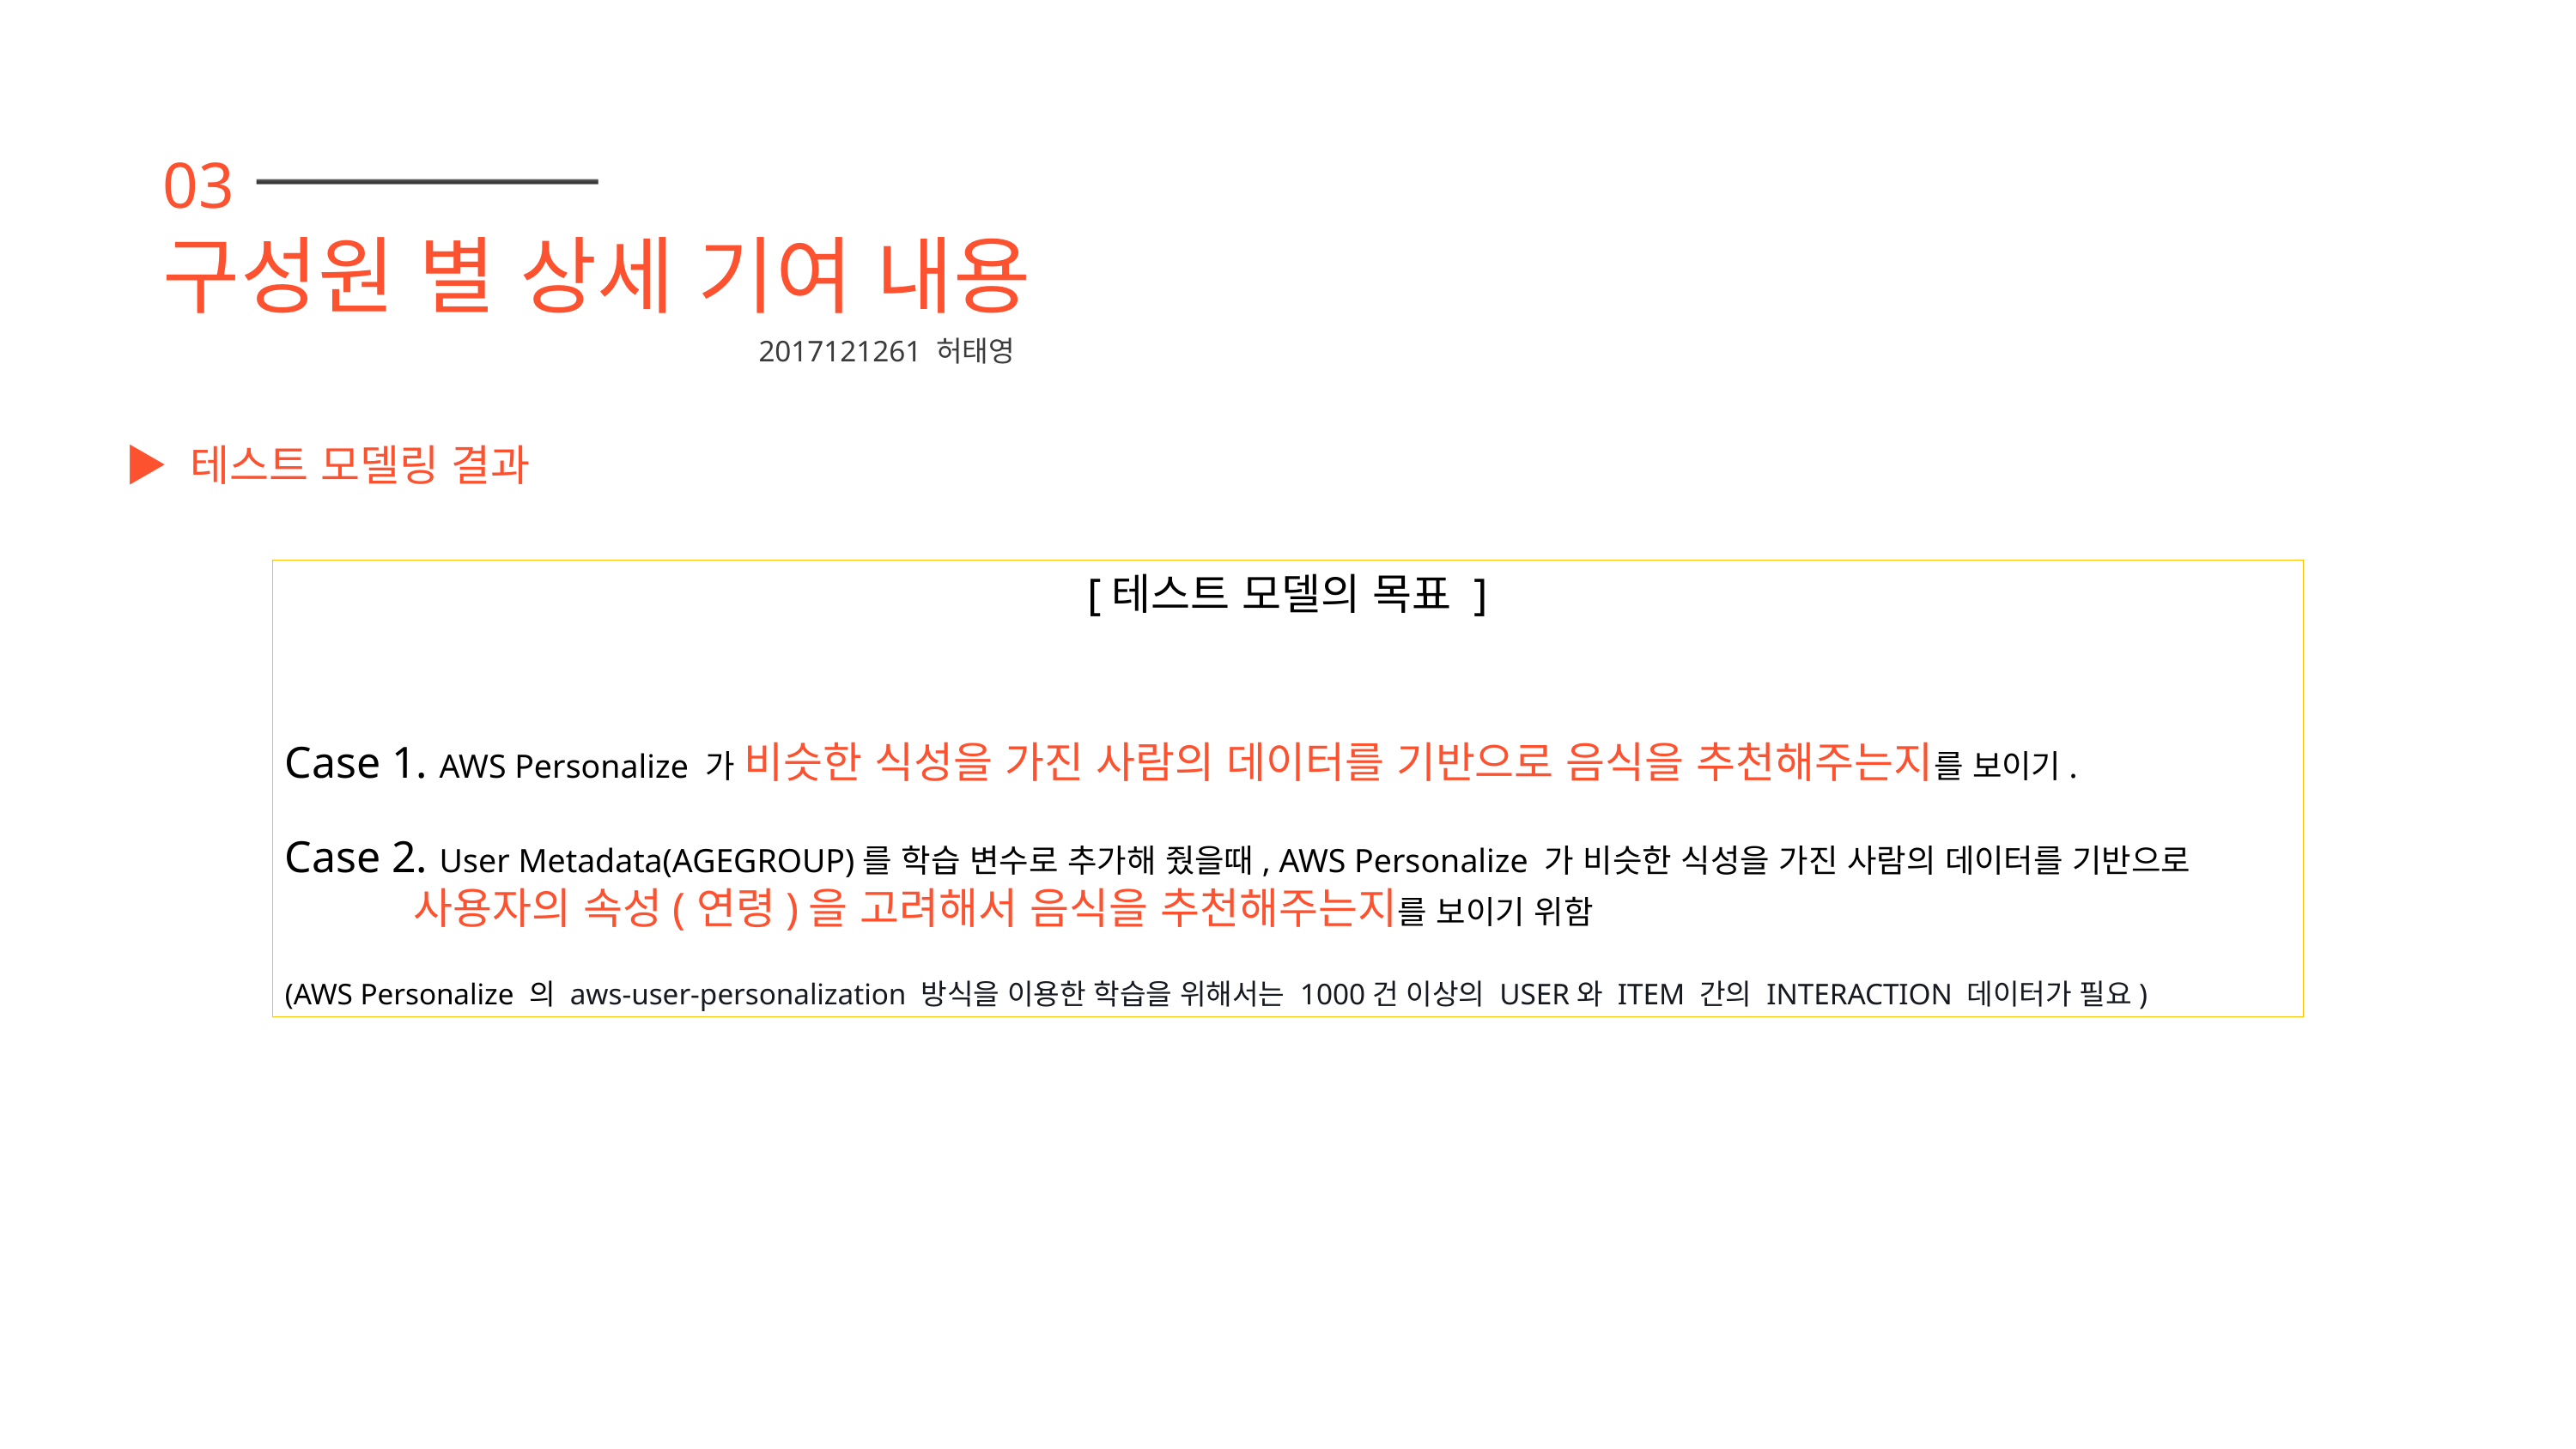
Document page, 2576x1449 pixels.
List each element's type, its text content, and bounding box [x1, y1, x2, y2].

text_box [255, 179, 598, 185]
text_box 03 [150, 138, 431, 252]
text_box 2017121261 허태영 [745, 327, 1056, 368]
text_box ▶ 테스트 모델링 결과 [112, 431, 2464, 496]
text_box 구성원 별 상세 기여 내용 [150, 215, 1056, 368]
text_box [테스트 모델의 목표 ] Case 1. AWS Personalize 가 비슷한 식성을 가진 사람의 데이터를 기반으로 음식을 추천해주는지를 보이기. Case 2. User Metadata(AGEGROUP)를 학습 변수로 추가해 줬을때, AWS Personalize 가 비슷한 식성을 가진 사람의 데이터를 기반으로 사용자의 속성(연령)을 고려해서 음식을 추천해주는지를 보이기 위함 (AWS Personalize 의 aws-user-personalization 방식을 이용한 학습을 위해서는 1000건 이상의 USER와 ITEM 간의 INTERACTION 데이터가 필요) [272, 560, 2304, 1017]
